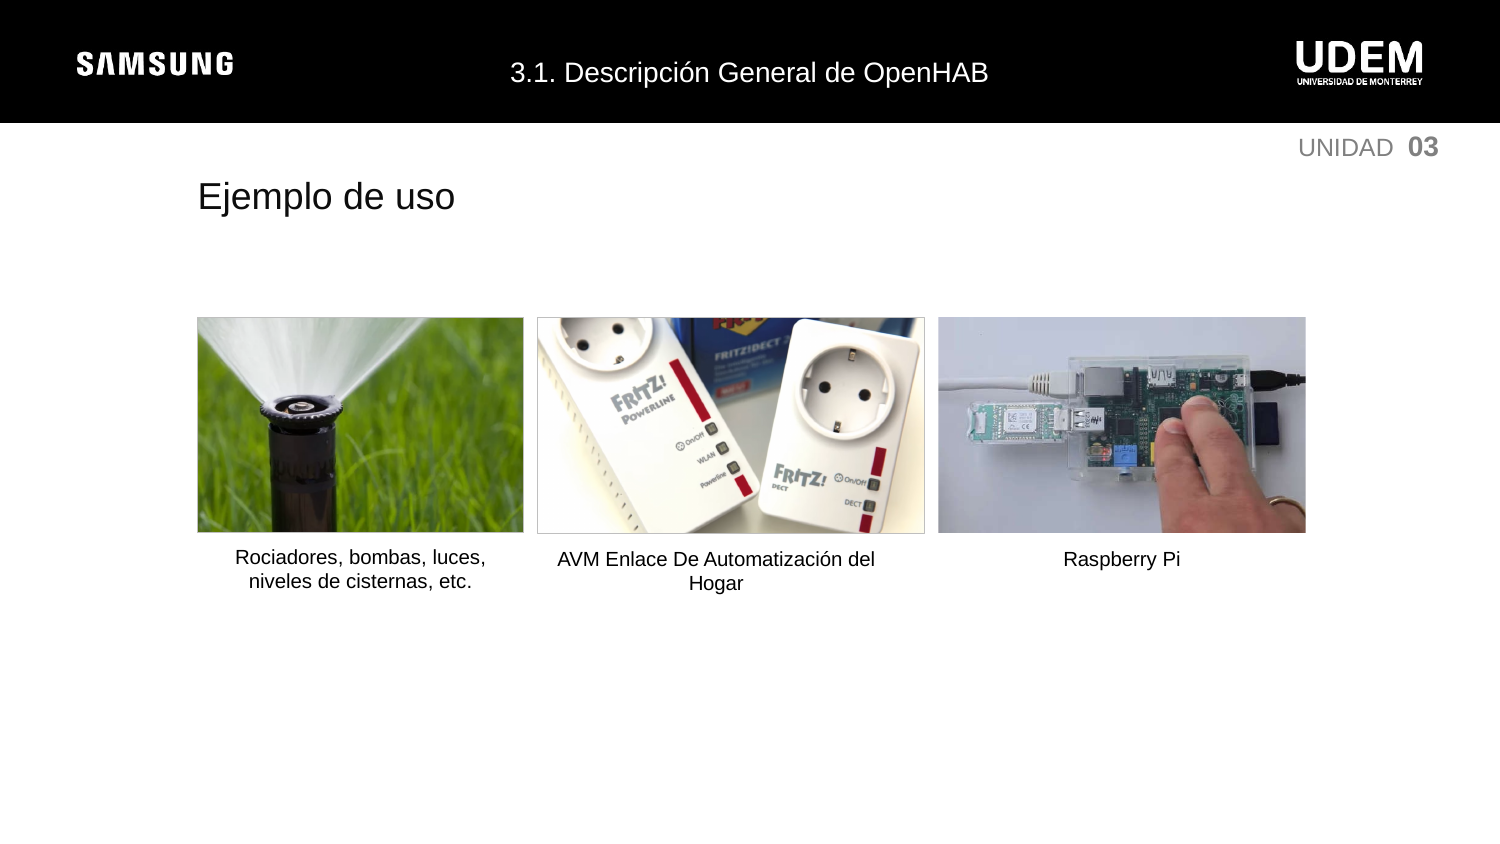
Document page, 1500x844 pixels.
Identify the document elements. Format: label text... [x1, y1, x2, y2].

picture [0, 0, 1500, 844]
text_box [197, 317, 1306, 604]
text_box 3.1. Descripción General de OpenHAB [279, 54, 1221, 88]
text_box UNIDAD 03 [1289, 127, 1439, 162]
text_box Ejemplo de uso [197, 171, 1307, 218]
